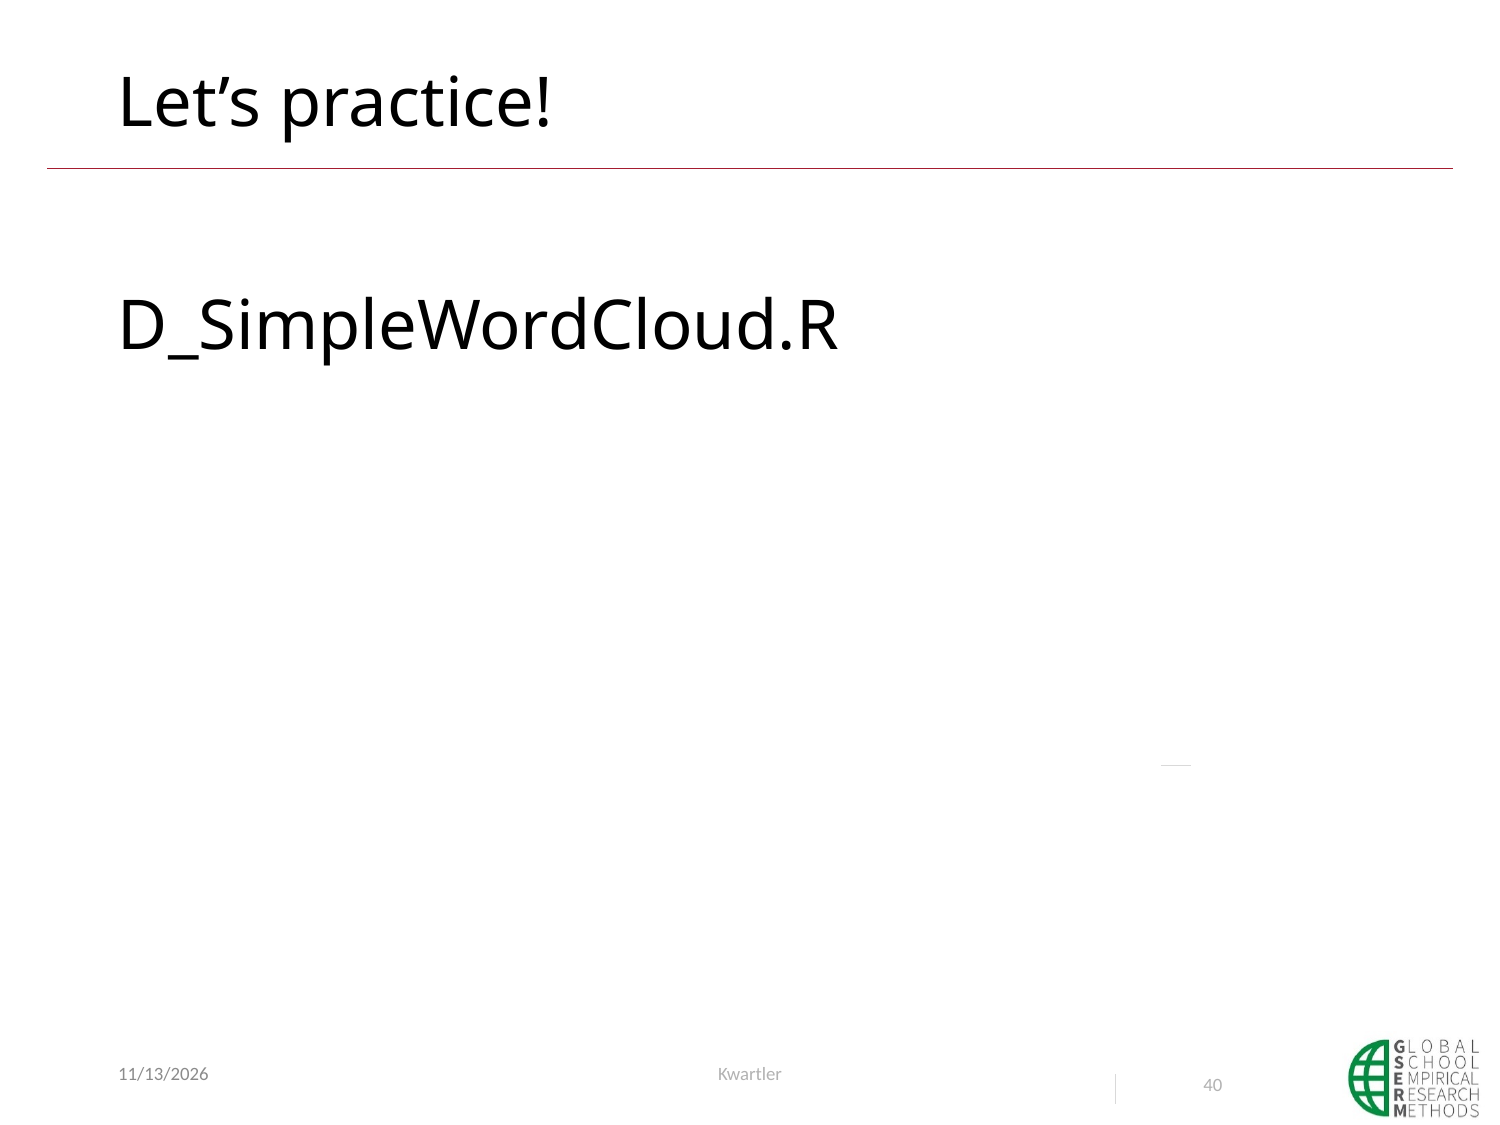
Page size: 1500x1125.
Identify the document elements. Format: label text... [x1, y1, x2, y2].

text_box D_SimpleWordCloud.R [103, 282, 1420, 595]
footer Kwartler [496, 1042, 1004, 1103]
slide_number 40 [1188, 1042, 1330, 1103]
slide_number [103, 1042, 441, 1103]
picture [1342, 1031, 1500, 1120]
title Let’s practice! [103, 59, 1397, 157]
